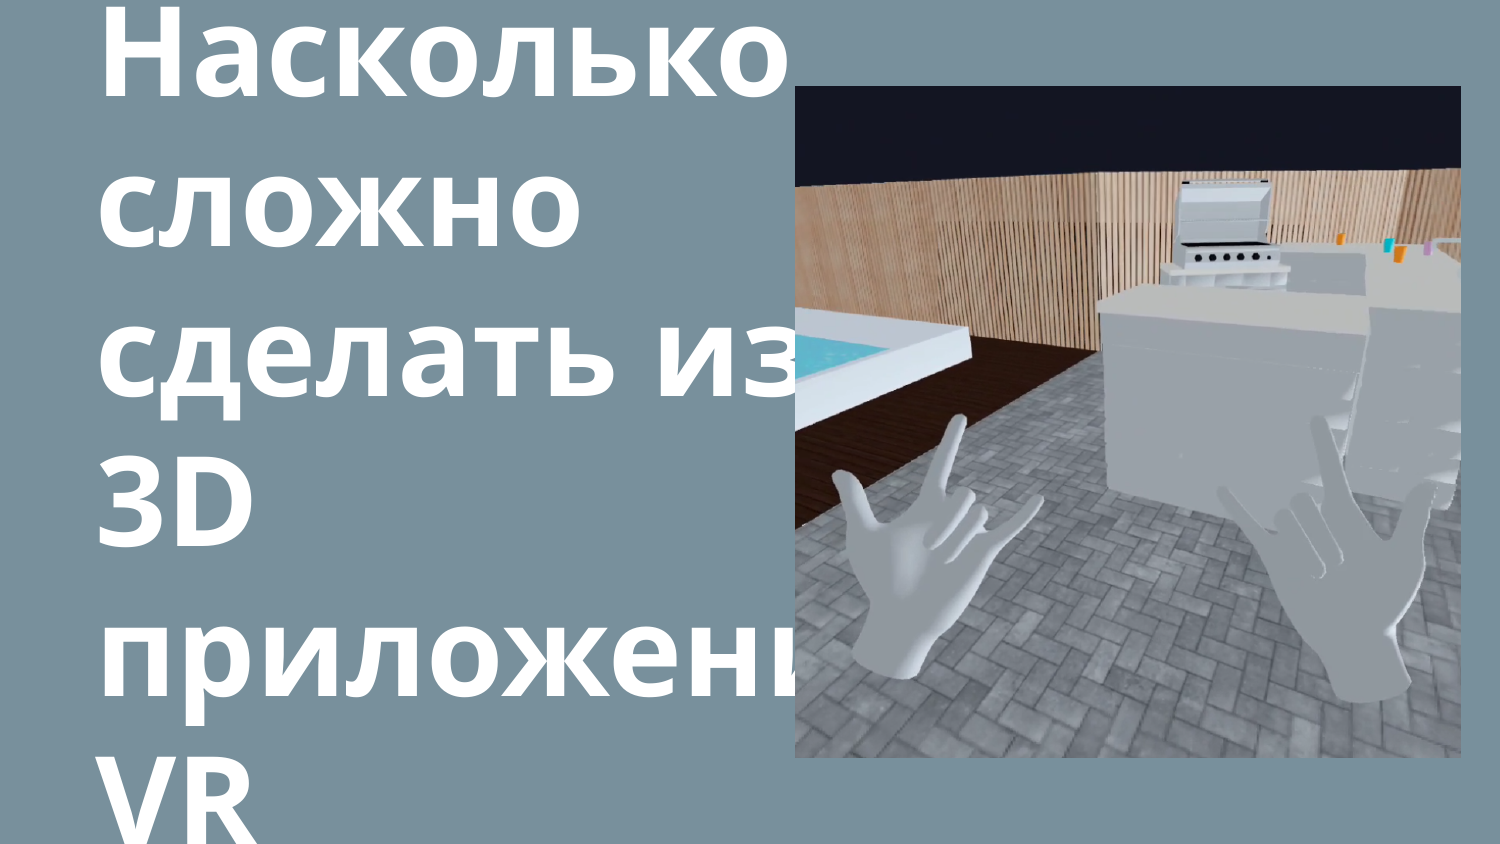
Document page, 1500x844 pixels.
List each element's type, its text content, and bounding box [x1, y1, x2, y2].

picture [795, 86, 1461, 758]
title Насколько сложно сделать из 3D приложения VR [80, 86, 793, 758]
